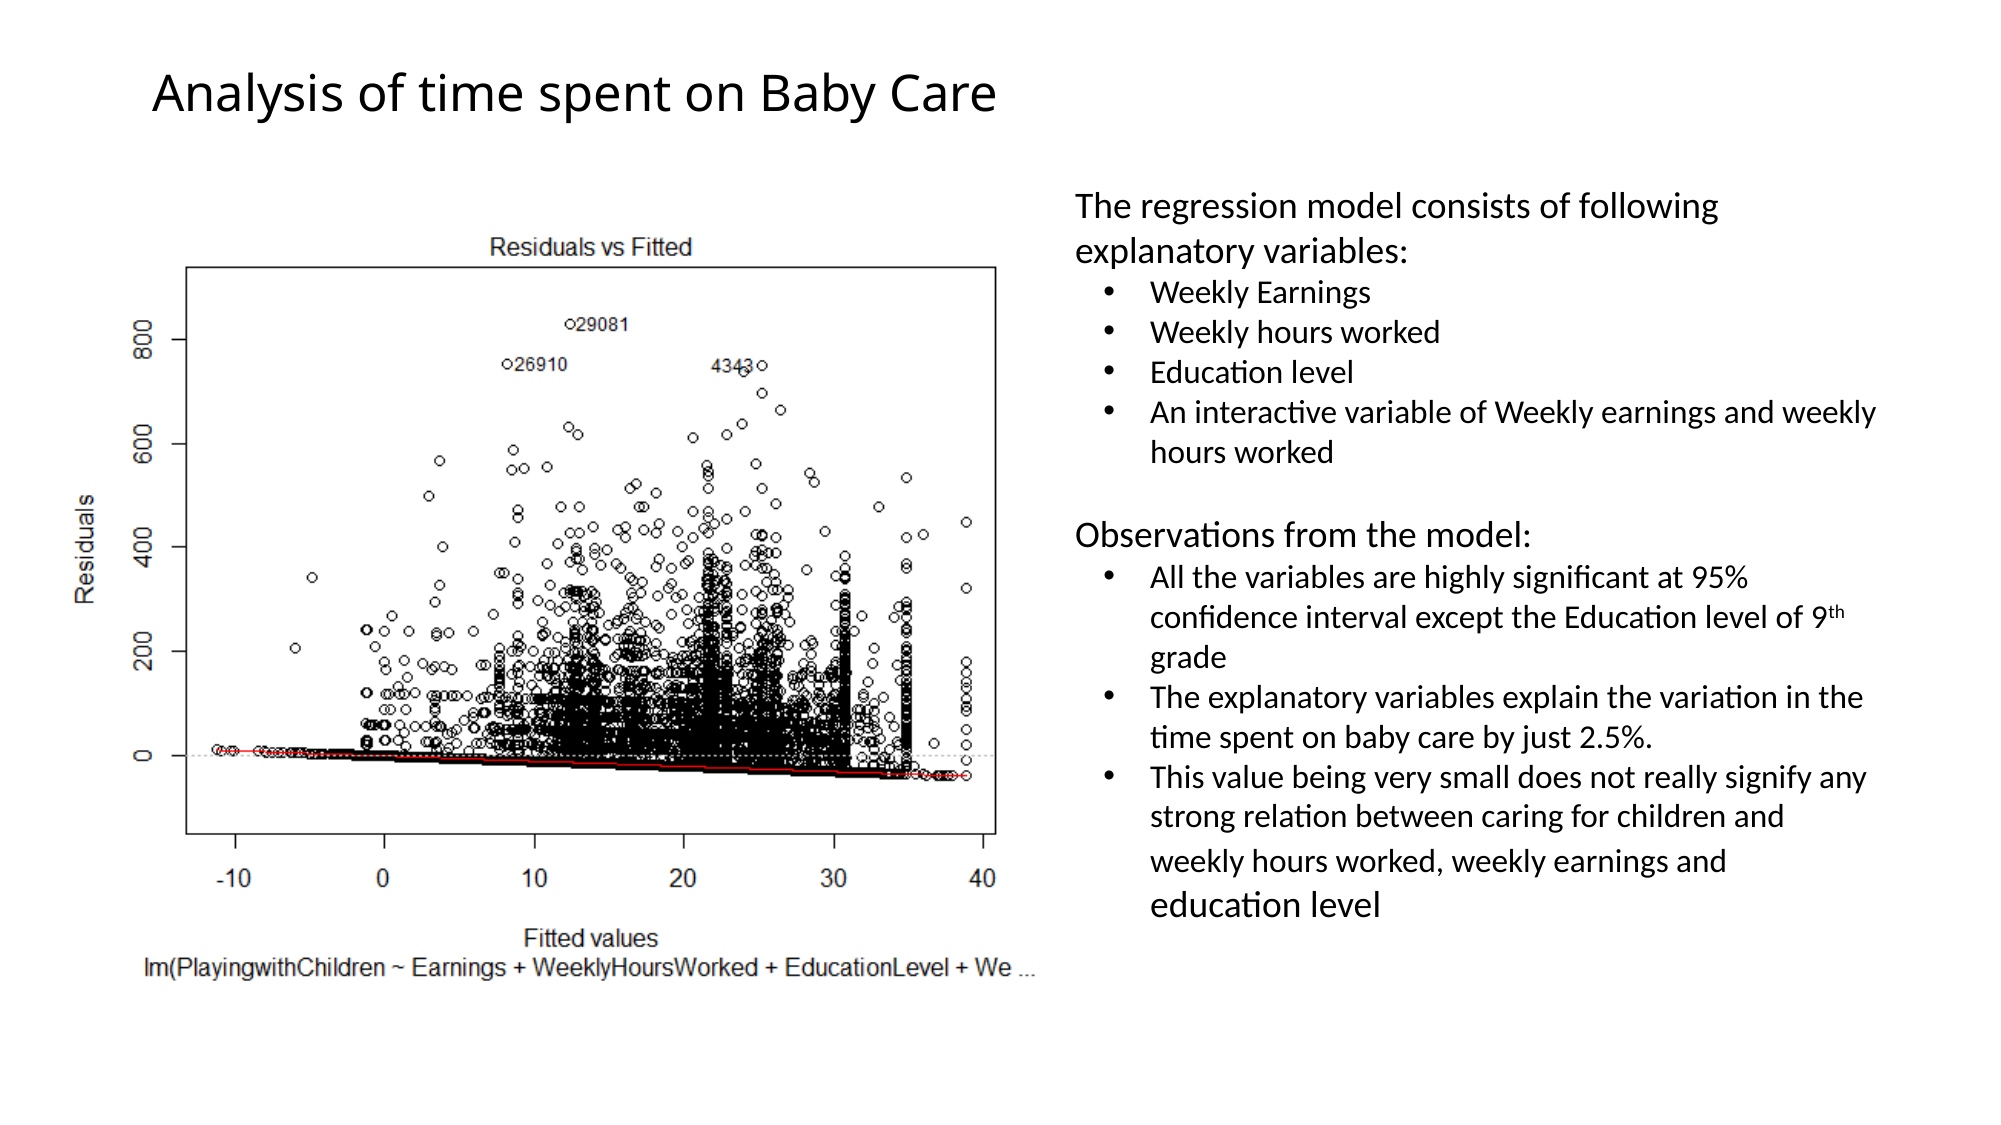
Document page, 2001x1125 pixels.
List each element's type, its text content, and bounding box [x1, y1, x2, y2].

title Analysis of time spent on Baby Care [137, 59, 1863, 130]
picture [66, 147, 1058, 984]
text_box The regression model consists of following explanatory variables: Weekly Earnings Weekly hours worked Education level An interactive variable of Weekly earnings and weekly hours worked Observations from the model: All the variables are highly significant at 95% confidence interval except the Education level of 9th grade The explanatory variables explain the variation in the time spent on baby care by just 2.5%. This value being very small does not really signify any strong relation between caring for children and weekly hours worked, weekly earnings and education level [1013, 173, 1901, 1062]
